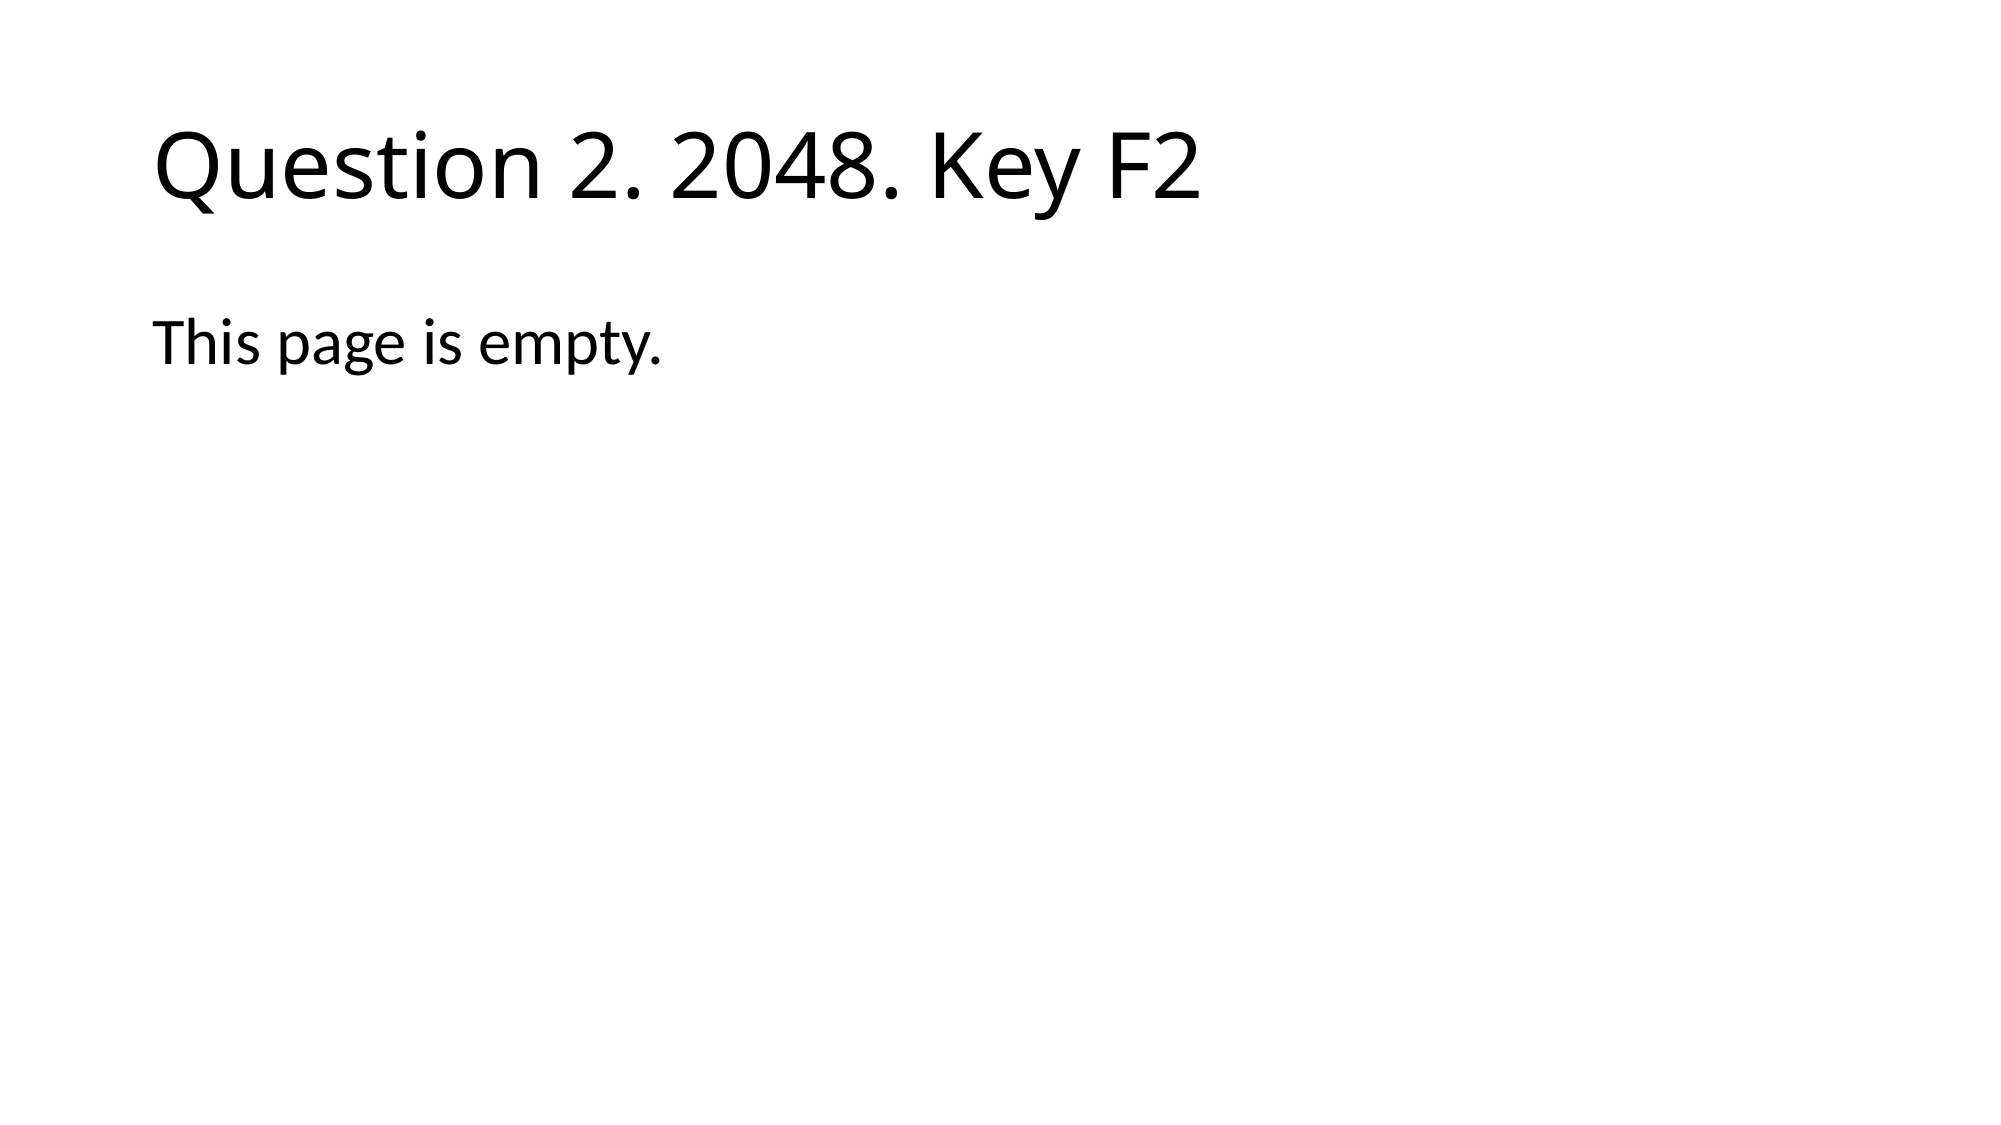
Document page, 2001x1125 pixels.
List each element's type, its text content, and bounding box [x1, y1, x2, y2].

title Question 2. 2048. Key F2 [137, 59, 1863, 278]
list This page is empty. [137, 299, 1863, 1014]
